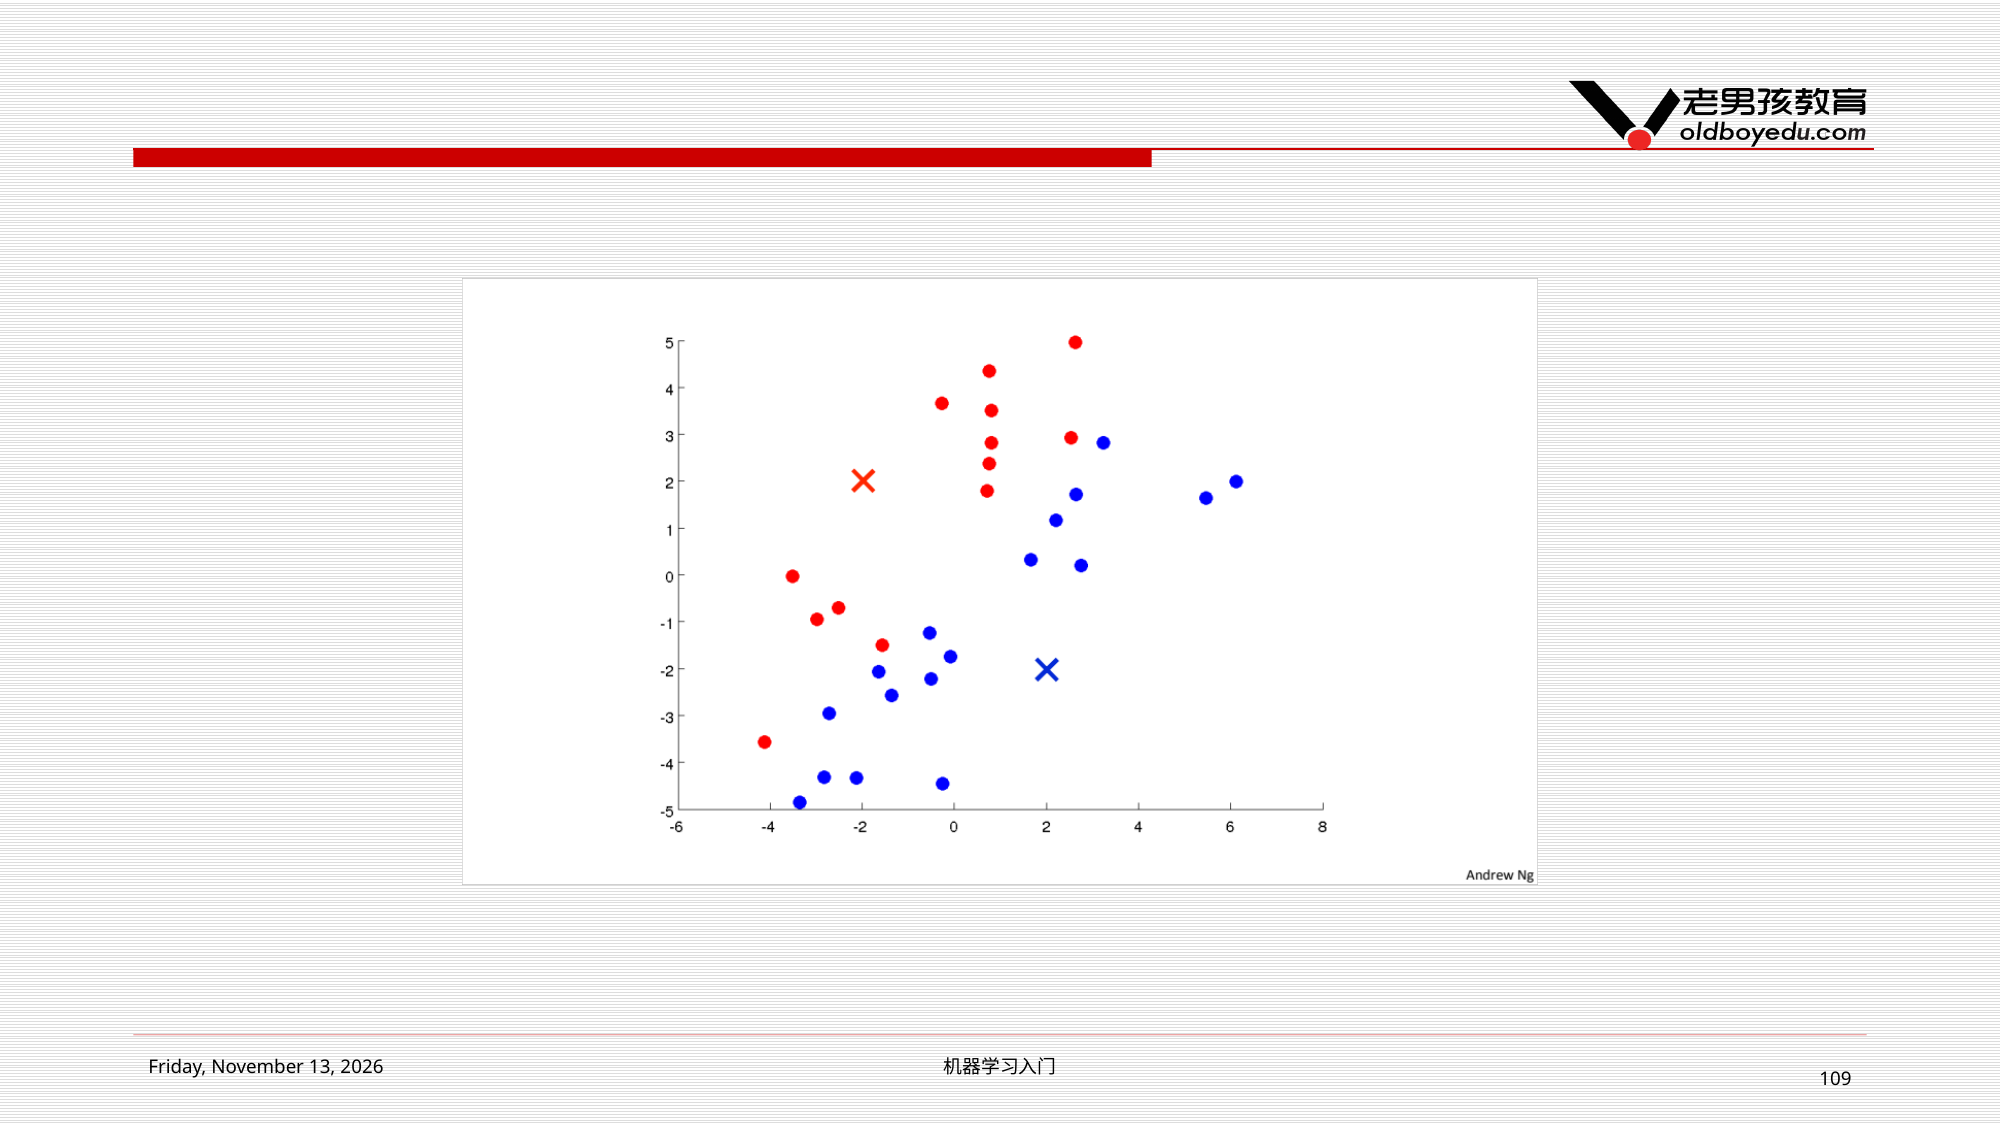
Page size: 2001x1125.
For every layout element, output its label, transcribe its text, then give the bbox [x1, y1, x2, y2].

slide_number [133, 1046, 567, 1103]
slide_number 109 [1433, 1058, 1867, 1103]
footer 机器学习入门 [683, 1046, 1317, 1103]
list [422, 172, 1576, 988]
